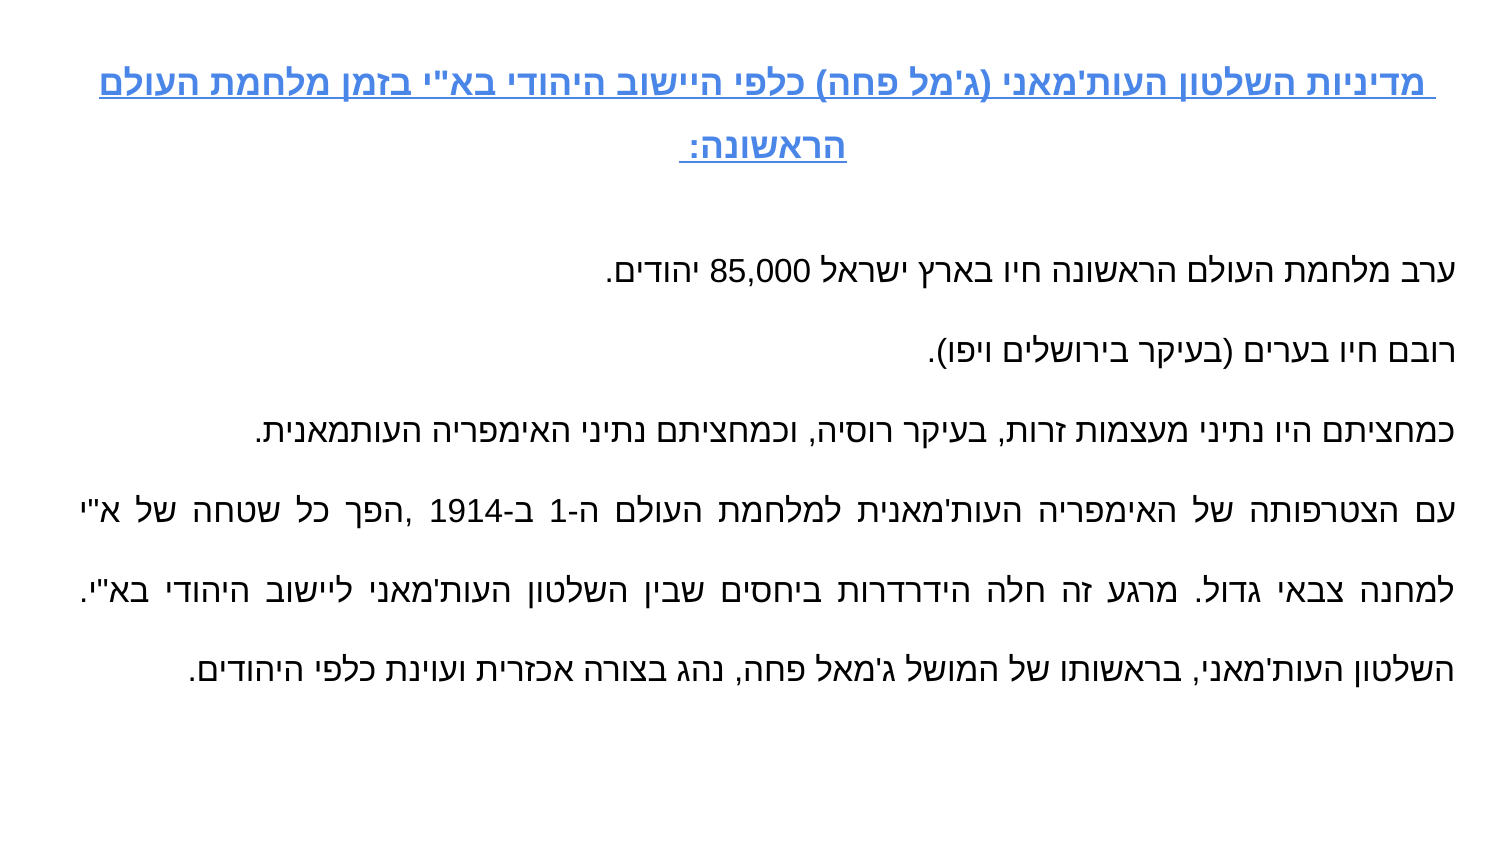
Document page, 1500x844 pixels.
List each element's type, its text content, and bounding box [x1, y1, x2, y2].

text_box ערב מלחמת העולם הראשונה חיו בארץ ישראל 85,000 יהודים. רובם חיו בערים (בעיקר בירושלים ויפו). כמחציתם היו נתיני מעצמות זרות, בעיקר רוסיה, וכמחציתם נתיני האימפריה העותמאנית. עם הצטרפותה של האימפריה העות'מאנית למלחמת העולם ה-1 ב-1914 ,הפך כל שטחה של א"י למחנה צבאי גדול. מרגע זה חלה הידרדרות ביחסים שבין השלטון העות'מאני ליישוב היהודי בא"י. השלטון העות'מאני, בראשותו של המושל ג'מאל פחה, נהג בצורה אכזרית ועוינת כלפי היהודים. [64, 175, 1473, 723]
text_box מדיניות השלטון העות'מאני (ג'מל פחה) כלפי היישוב היהודי בא"י בזמן מלחמת העולם הראשונה: [64, 23, 1462, 136]
